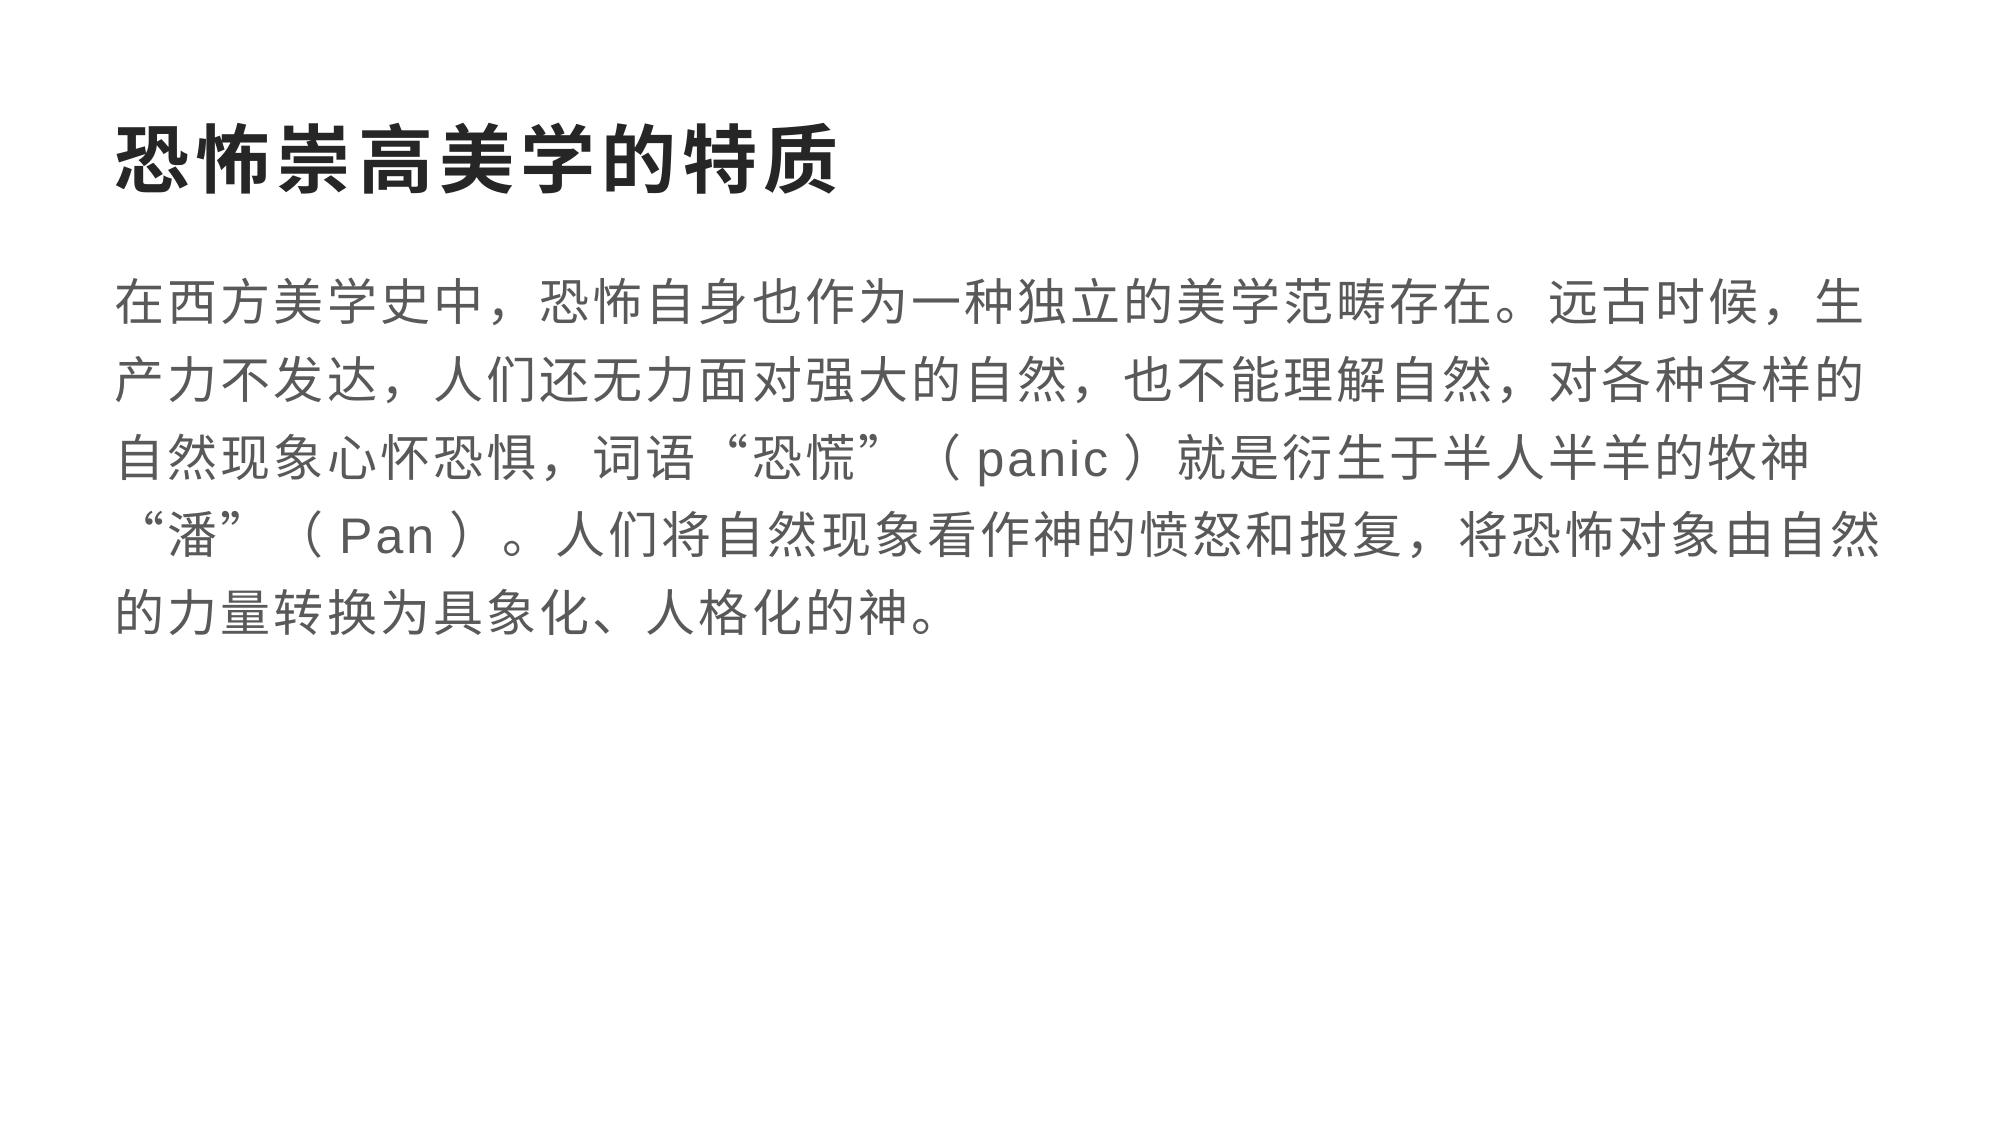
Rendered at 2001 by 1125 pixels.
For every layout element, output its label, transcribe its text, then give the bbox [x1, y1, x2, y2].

list 在西方美学史中，恐怖自身也作为一种独立的美学范畴存在。远古时候，生产力不发达，人们还无力面对强大的自然，也不能理解自然，对各种各样的自然现象心怀恐惧，词语“恐慌”（panic）就是衍生于半人半羊的牧神“潘”（Pan）。人们将自然现象看作神的愤怒和报复，将恐怖对象由自然的力量转换为具象化、人格化的神。 [99, 244, 1900, 1026]
title 恐怖崇高美学的特质 [99, 99, 1900, 216]
